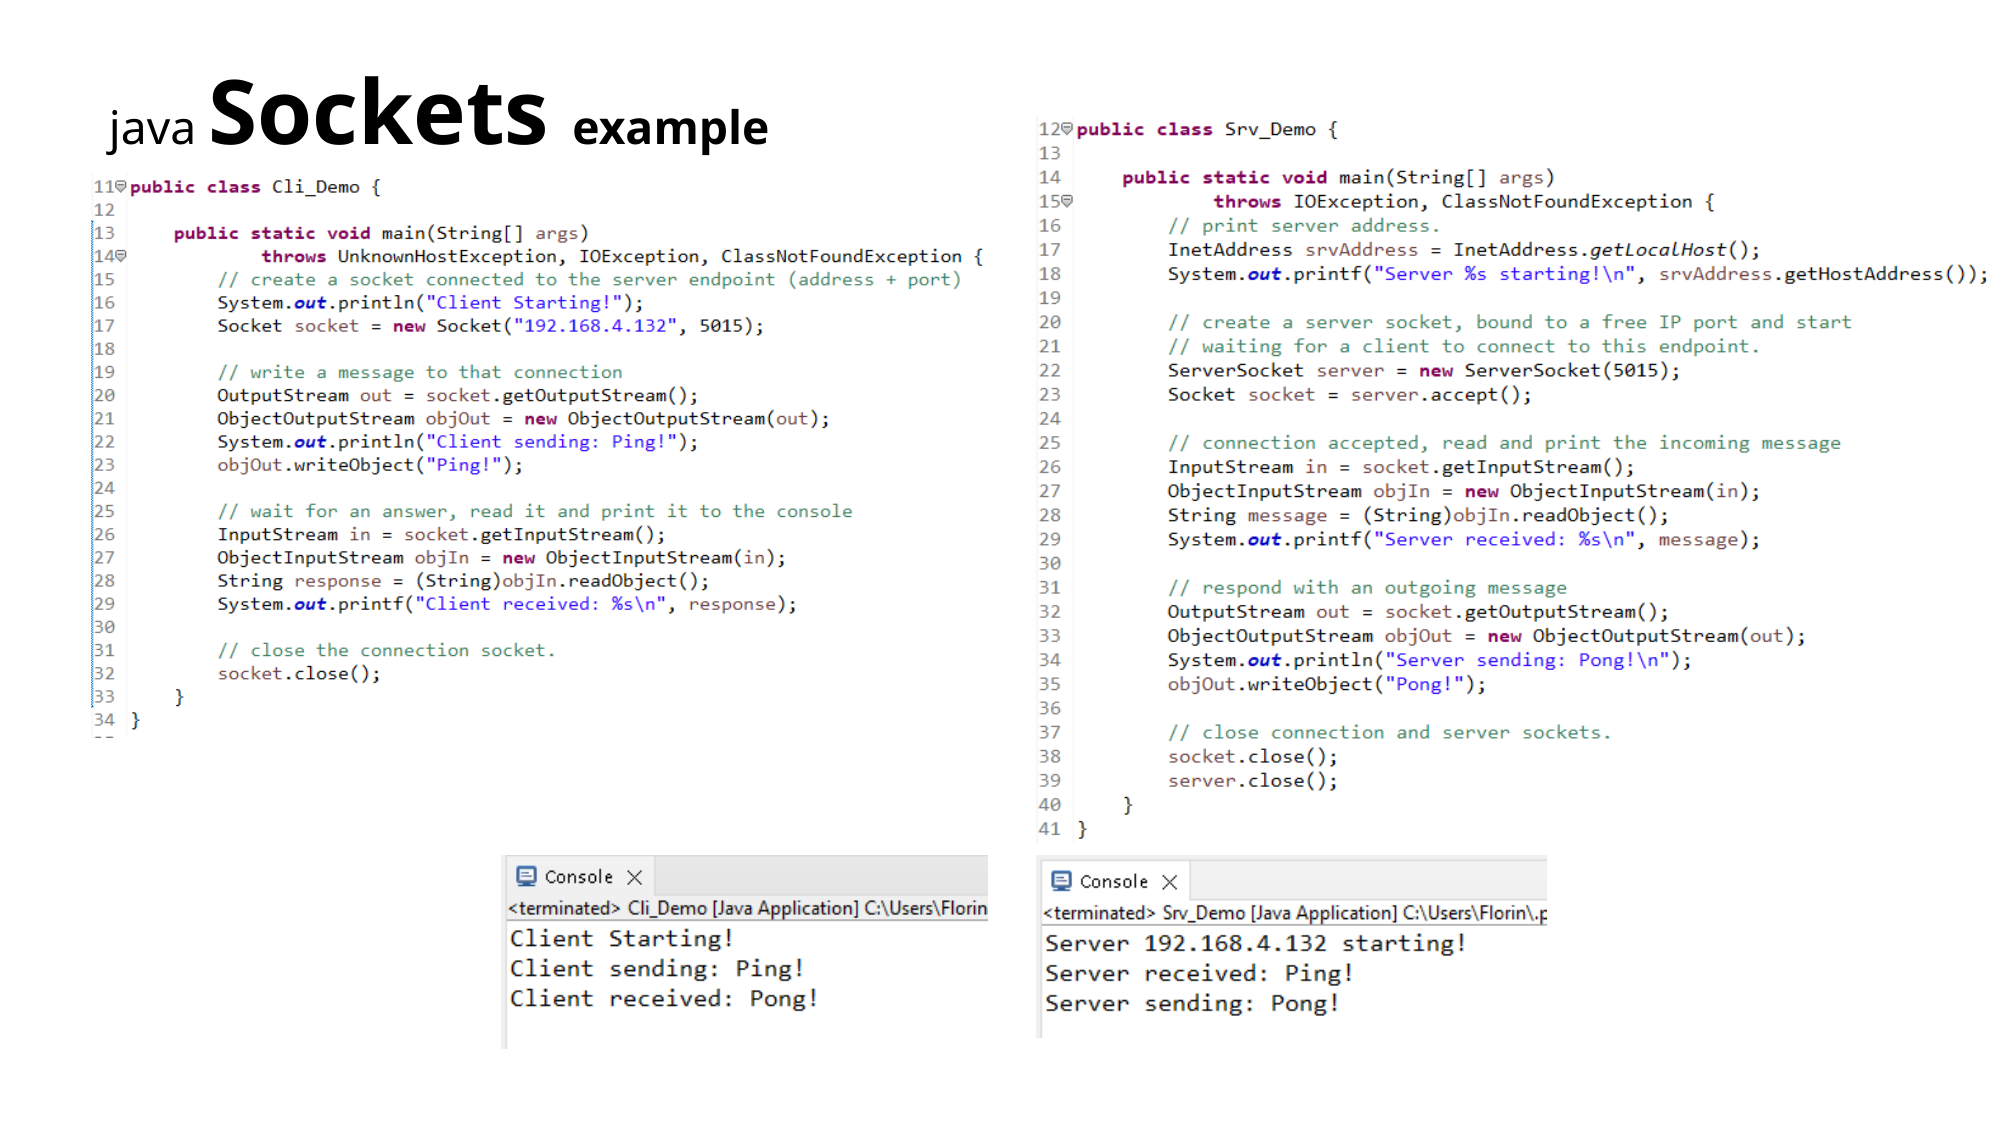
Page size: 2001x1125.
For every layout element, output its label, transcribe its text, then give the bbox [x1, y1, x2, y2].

picture [90, 172, 988, 738]
picture [501, 855, 988, 1049]
picture [1036, 855, 1547, 1038]
text_box java Sockets example [90, 58, 1840, 173]
picture [1036, 115, 2000, 844]
